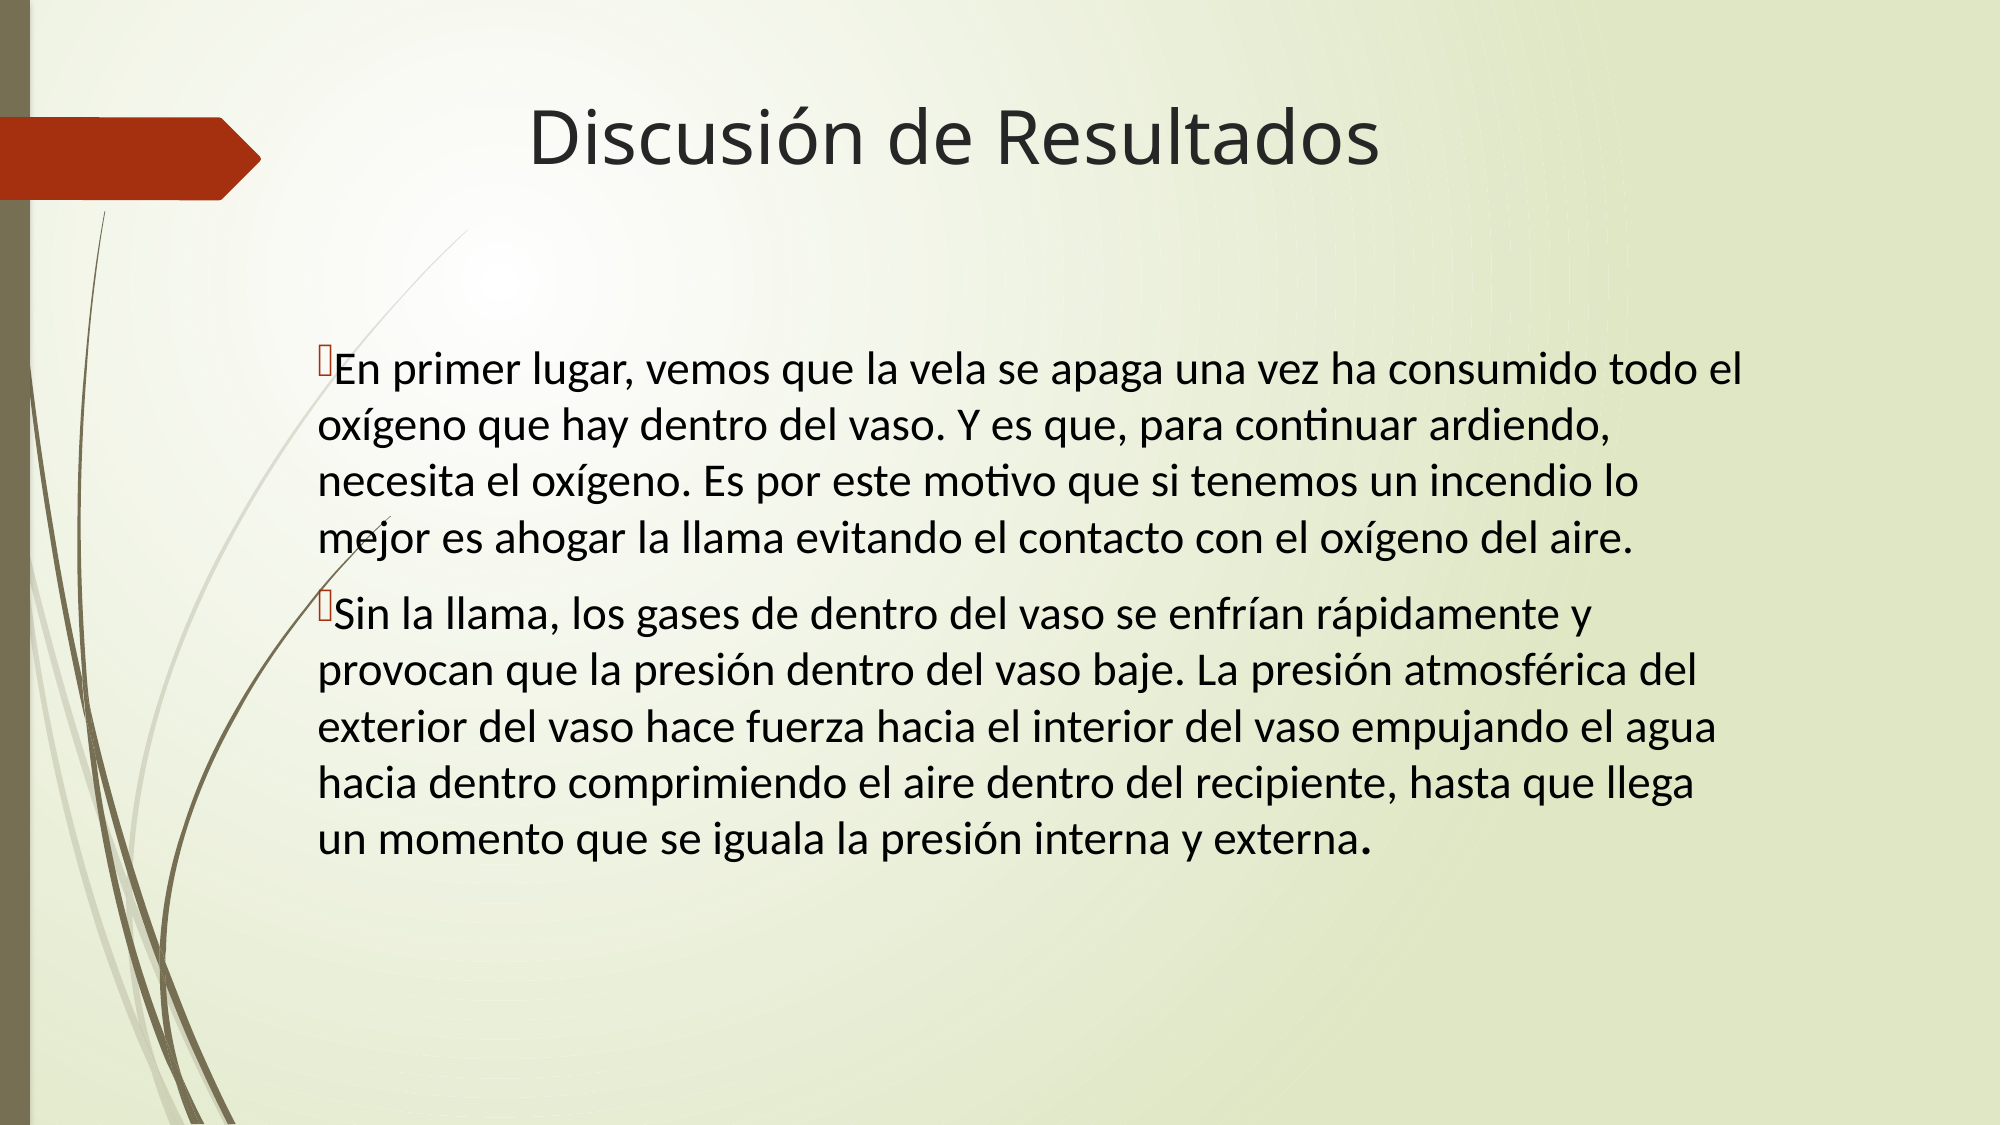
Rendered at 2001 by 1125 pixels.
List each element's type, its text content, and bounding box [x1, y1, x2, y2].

list En primer lugar, vemos que la vela se apaga una vez ha consumido todo el oxígeno que hay dentro del vaso. Y es que, para continuar ardiendo, necesita el oxígeno. Es por este motivo que si tenemos un incendio lo mejor es ahogar la llama evitando el contacto con el oxígeno del aire. Sin la llama, los gases de dentro del vaso se enfrían rápidamente y provocan que la presión dentro del vaso baje. La presión atmosférica del exterior del vaso hace fuerza hacia el interior del vaso empujando el agua hacia dentro comprimiendo el aire dentro del recipiente, hasta que llega un momento que se iguala la presión interna y externa. [302, 329, 1765, 950]
title Discusión de Resultados [243, 81, 1706, 293]
